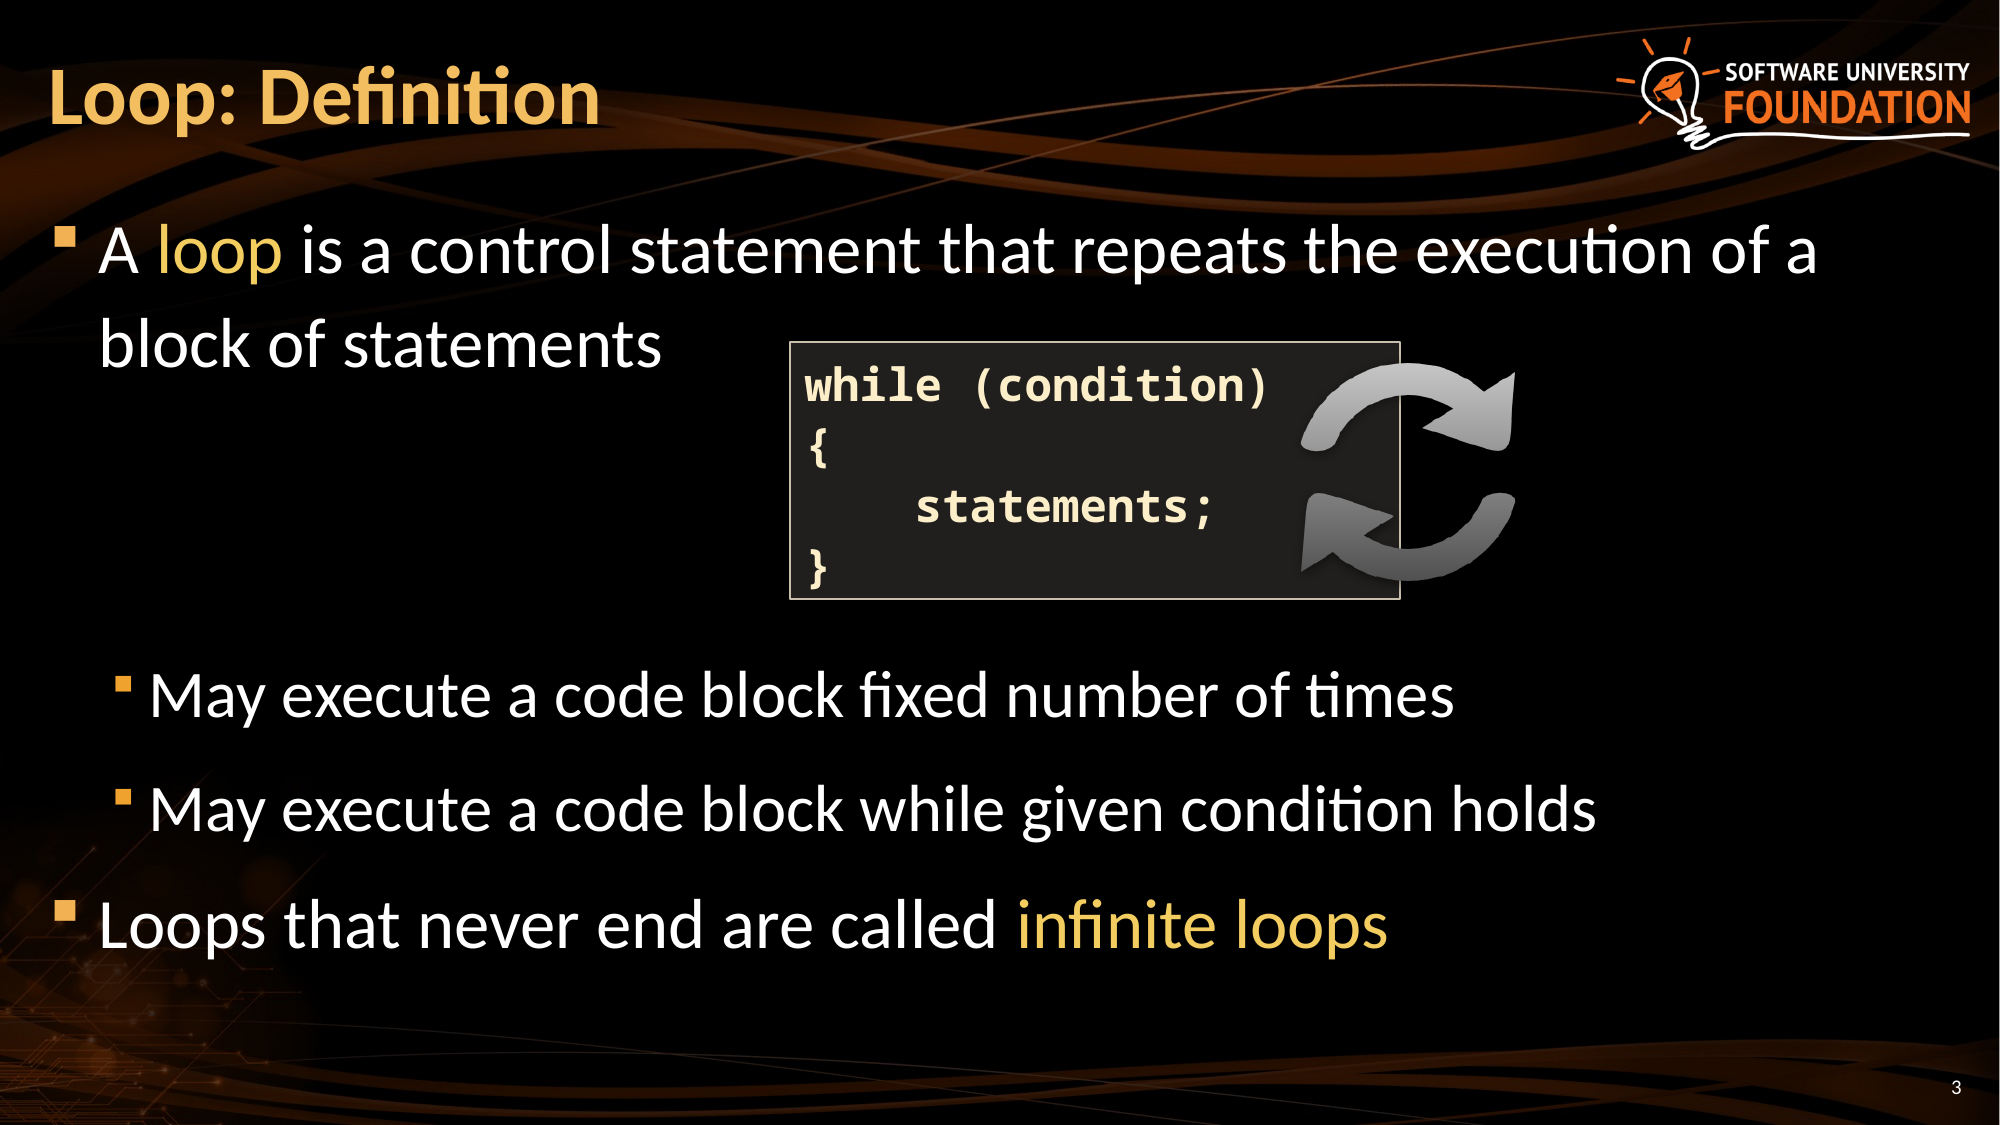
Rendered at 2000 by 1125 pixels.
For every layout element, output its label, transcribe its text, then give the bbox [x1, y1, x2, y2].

title Loop: Definition [30, 6, 1602, 189]
picture [0, 0, 2000, 1125]
slide_number 3 [1897, 1070, 1968, 1103]
list A loop is a control statement that repeats the execution of a block of statements May execute a code block fixed number of times May execute a code block while given condition holds Loops that never end are called infinite loops [31, 188, 1968, 1103]
text_box while (condition) { statements; } [789, 342, 1401, 600]
